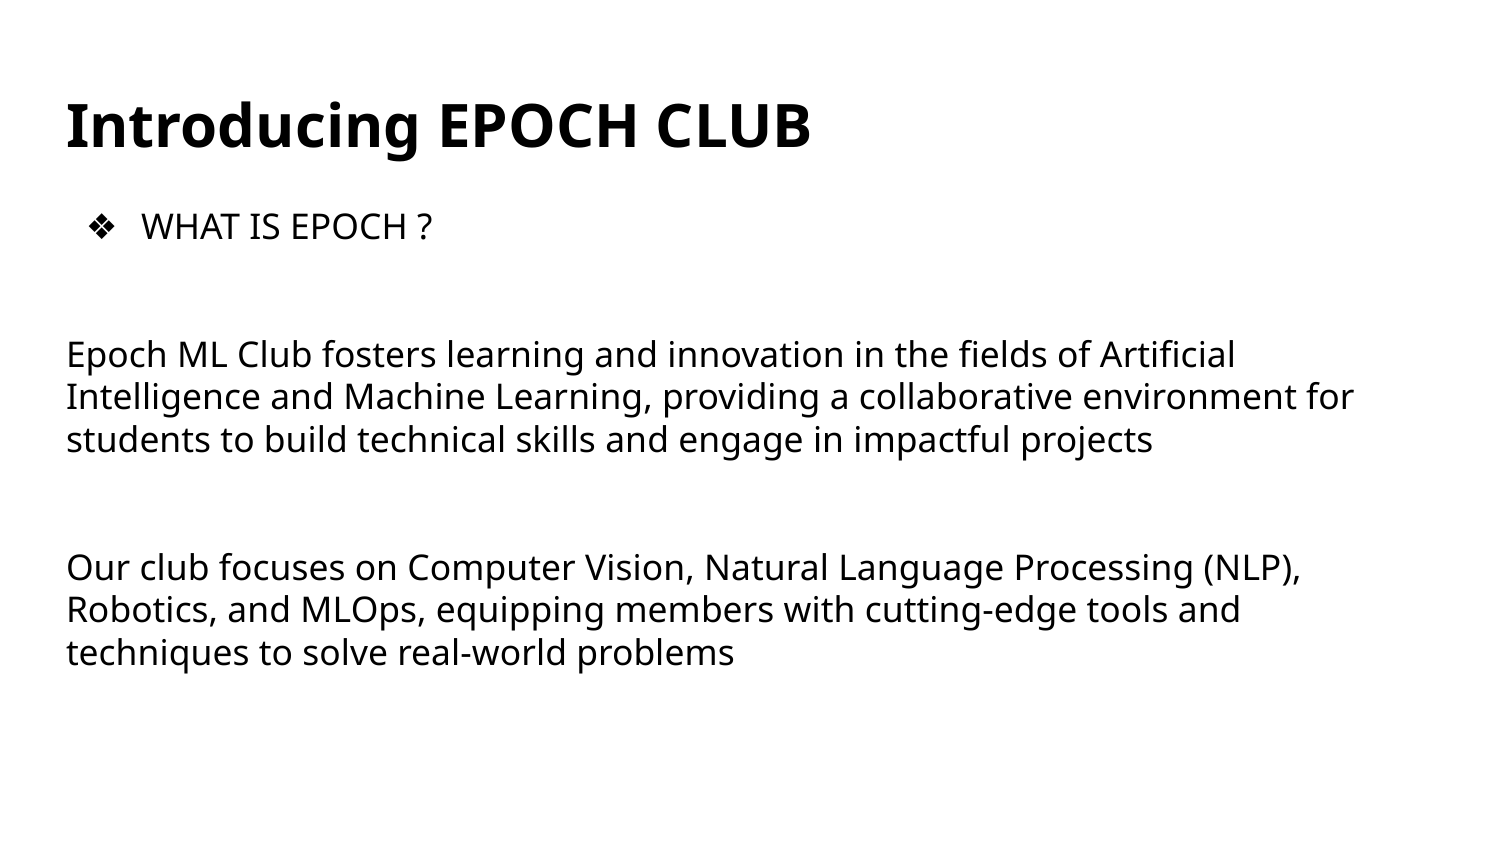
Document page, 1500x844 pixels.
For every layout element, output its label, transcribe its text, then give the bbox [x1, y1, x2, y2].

list WHAT IS EPOCH ? Epoch ML Club fosters learning and innovation in the fields of Artificial Intelligence and Machine Learning, providing a collaborative environment for students to build technical skills and engage in impactful projects Our club focuses on Computer Vision, Natural Language Processing (NLP), Robotics, and MLOps, equipping members with cutting-edge tools and techniques to solve real-world problems [51, 189, 1449, 790]
title Introducing EPOCH CLUB [51, 72, 1449, 176]
